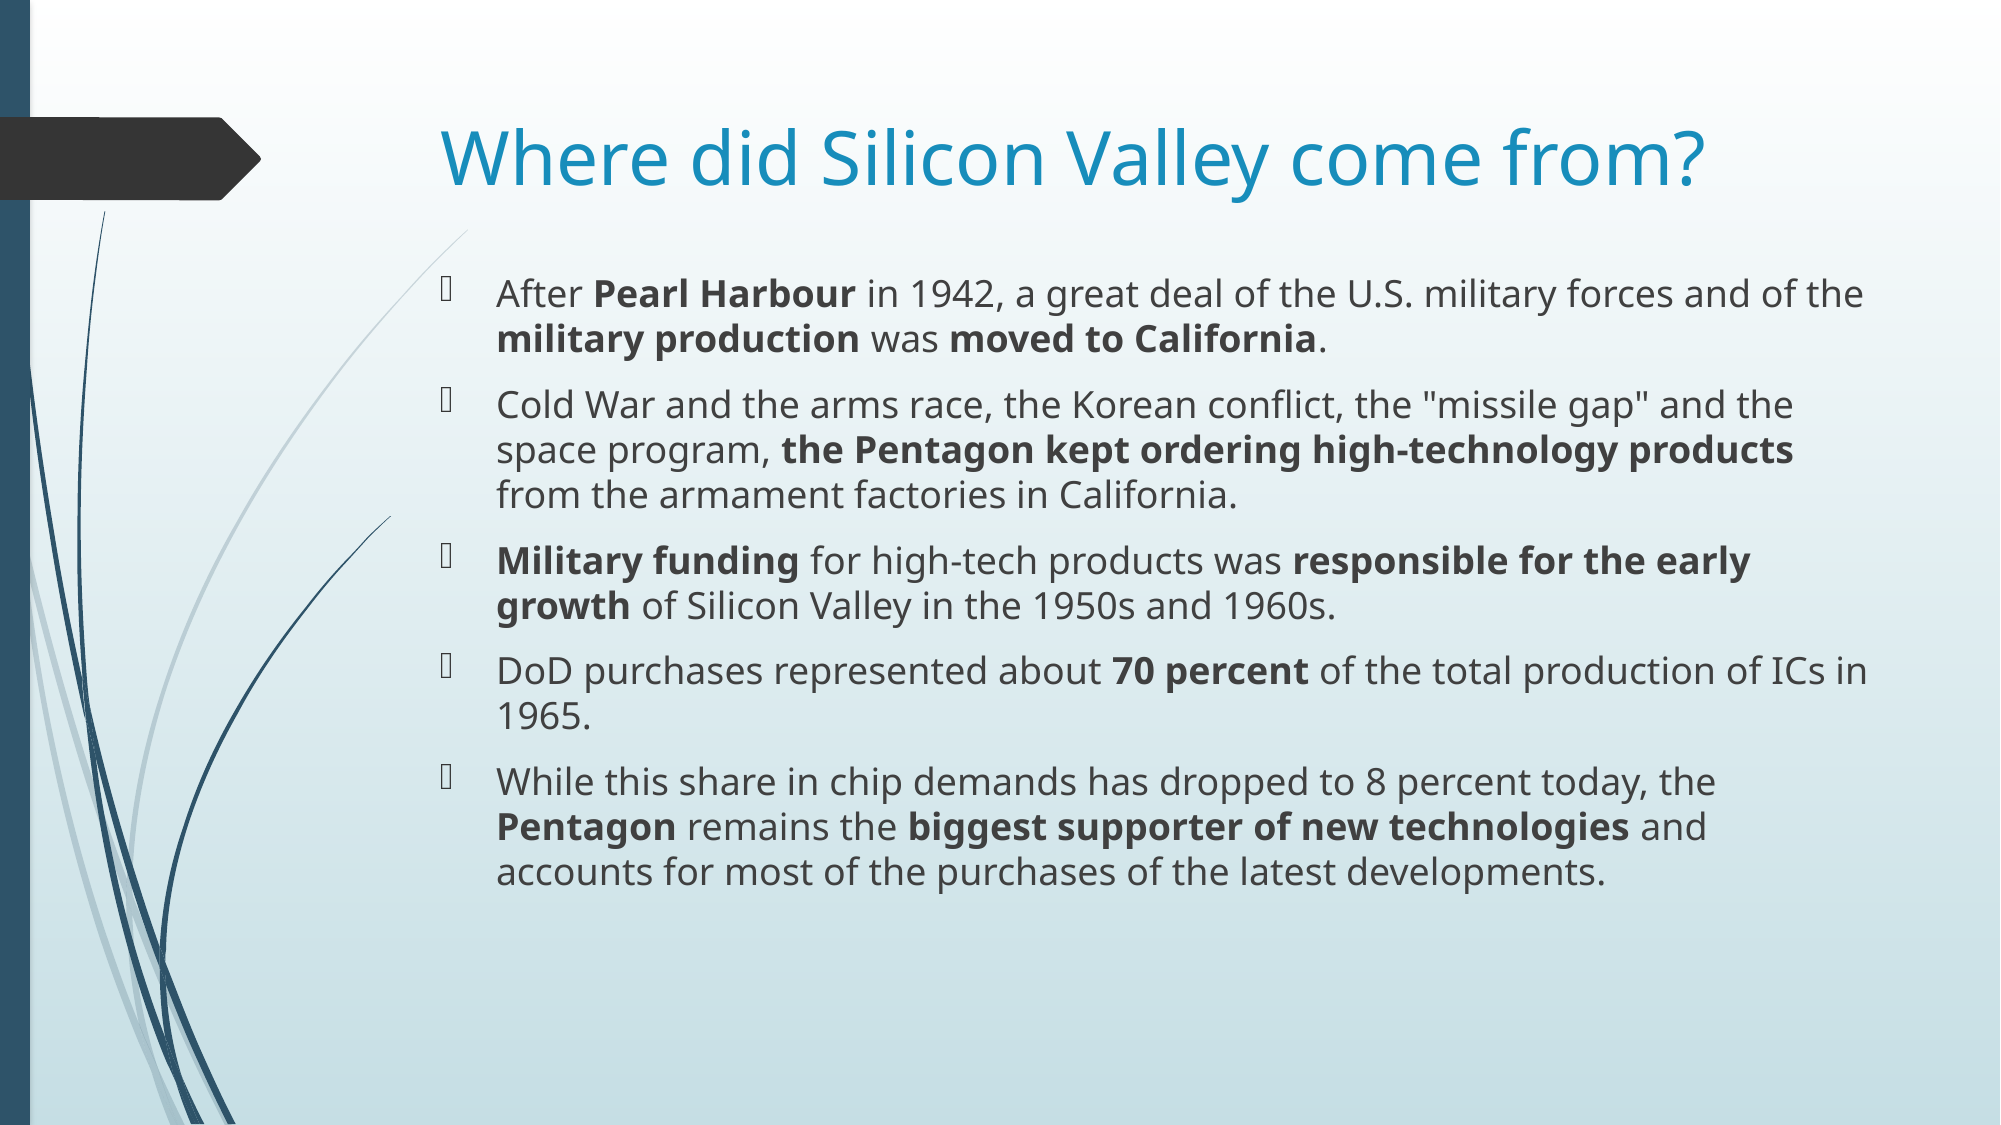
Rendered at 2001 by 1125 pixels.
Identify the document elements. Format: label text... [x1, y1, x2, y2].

list After Pearl Harbour in 1942, a great deal of the U.S. military forces and of the military production was moved to California. Cold War and the arms race, the Korean conflict, the "missile gap" and the space program, the Pentagon kept ordering high-technology products from the armament factories in California. Military funding for high-tech products was responsible for the early growth of Silicon Valley in the 1950s and 1960s. DoD purchases represented about 70 percent of the total production of ICs in 1965. While this share in chip demands has dropped to 8 percent today, the Pentagon remains the biggest supporter of new technologies and accounts for most of the purchases of the latest developments. [424, 262, 1888, 1014]
title Where did Silicon Valley come from? [425, 102, 1888, 262]
